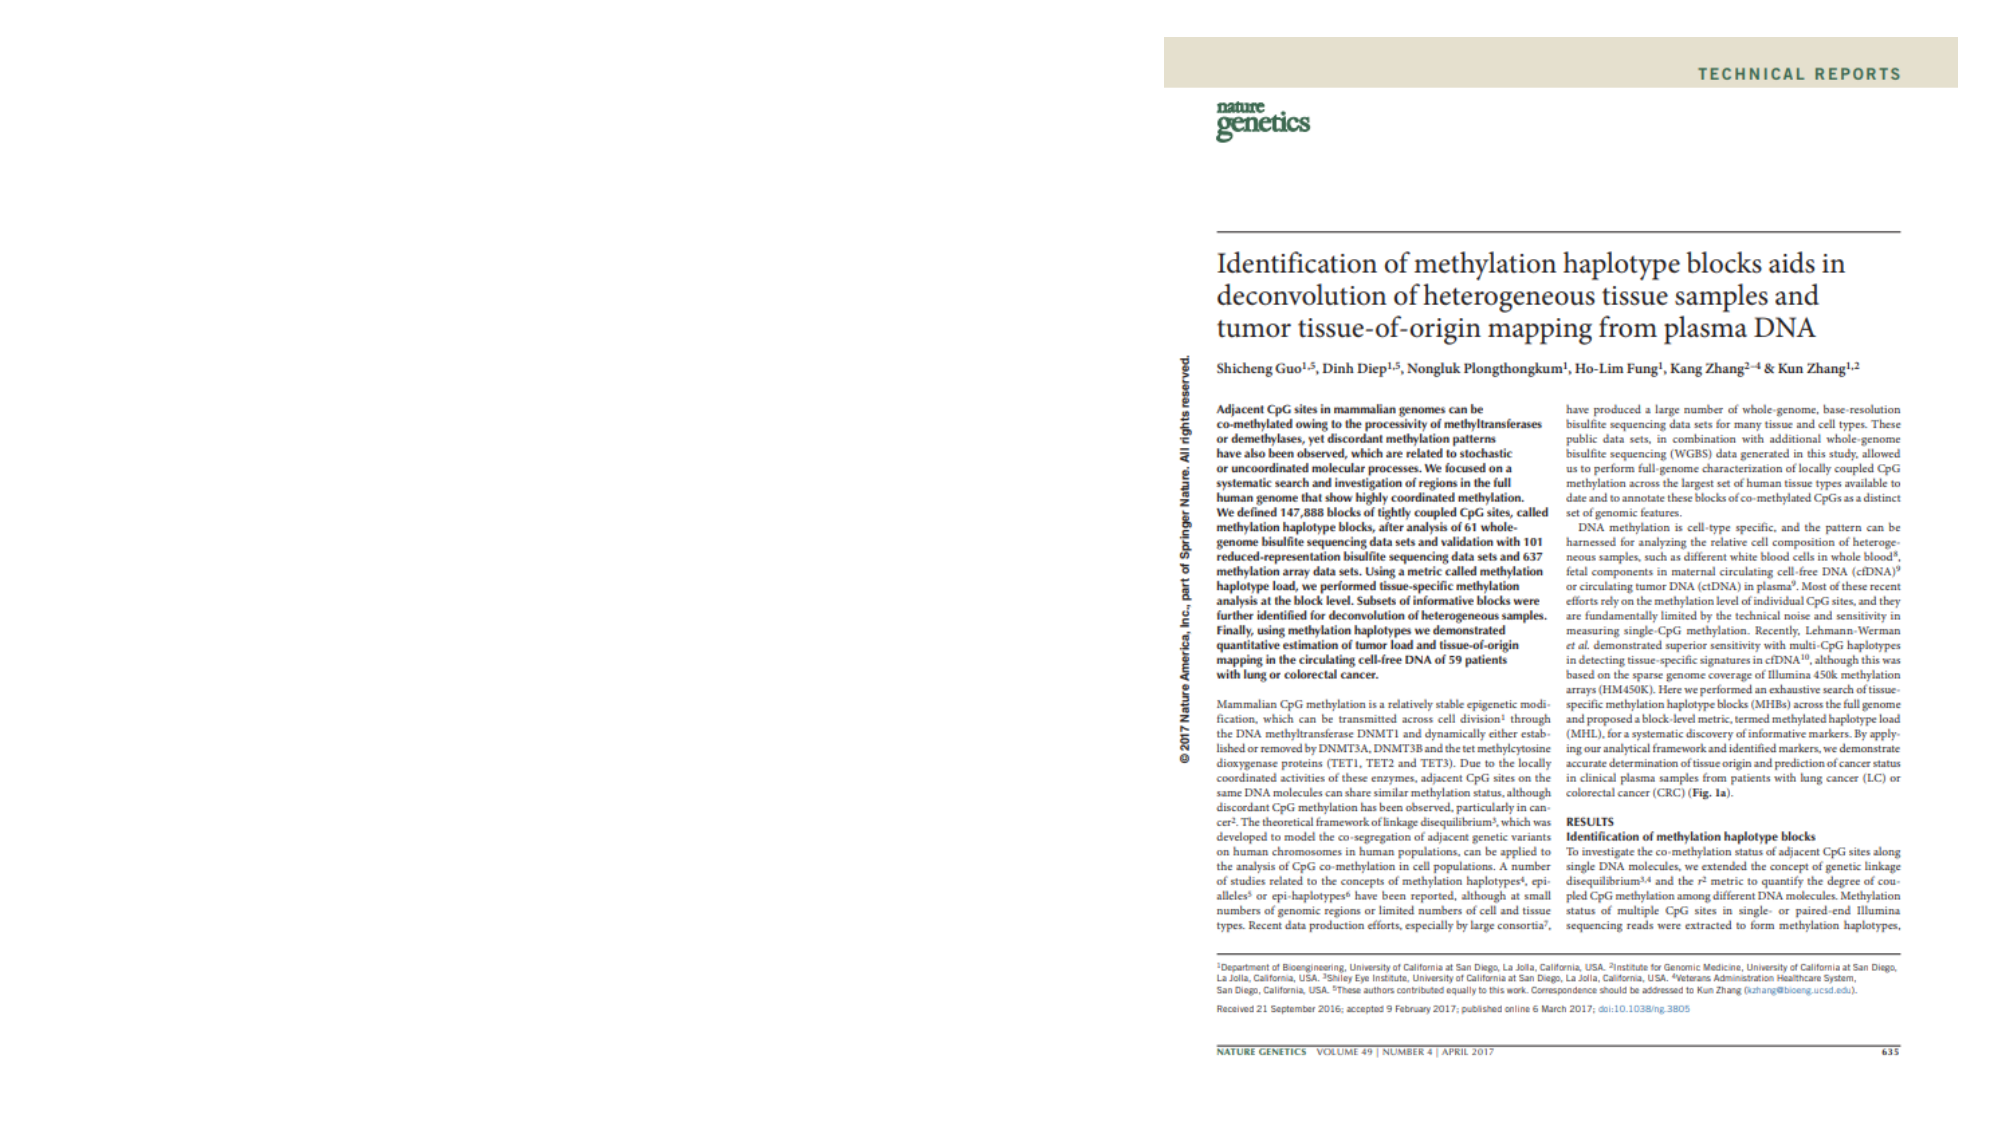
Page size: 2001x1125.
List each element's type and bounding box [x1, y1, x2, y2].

picture [1164, 37, 1958, 1082]
